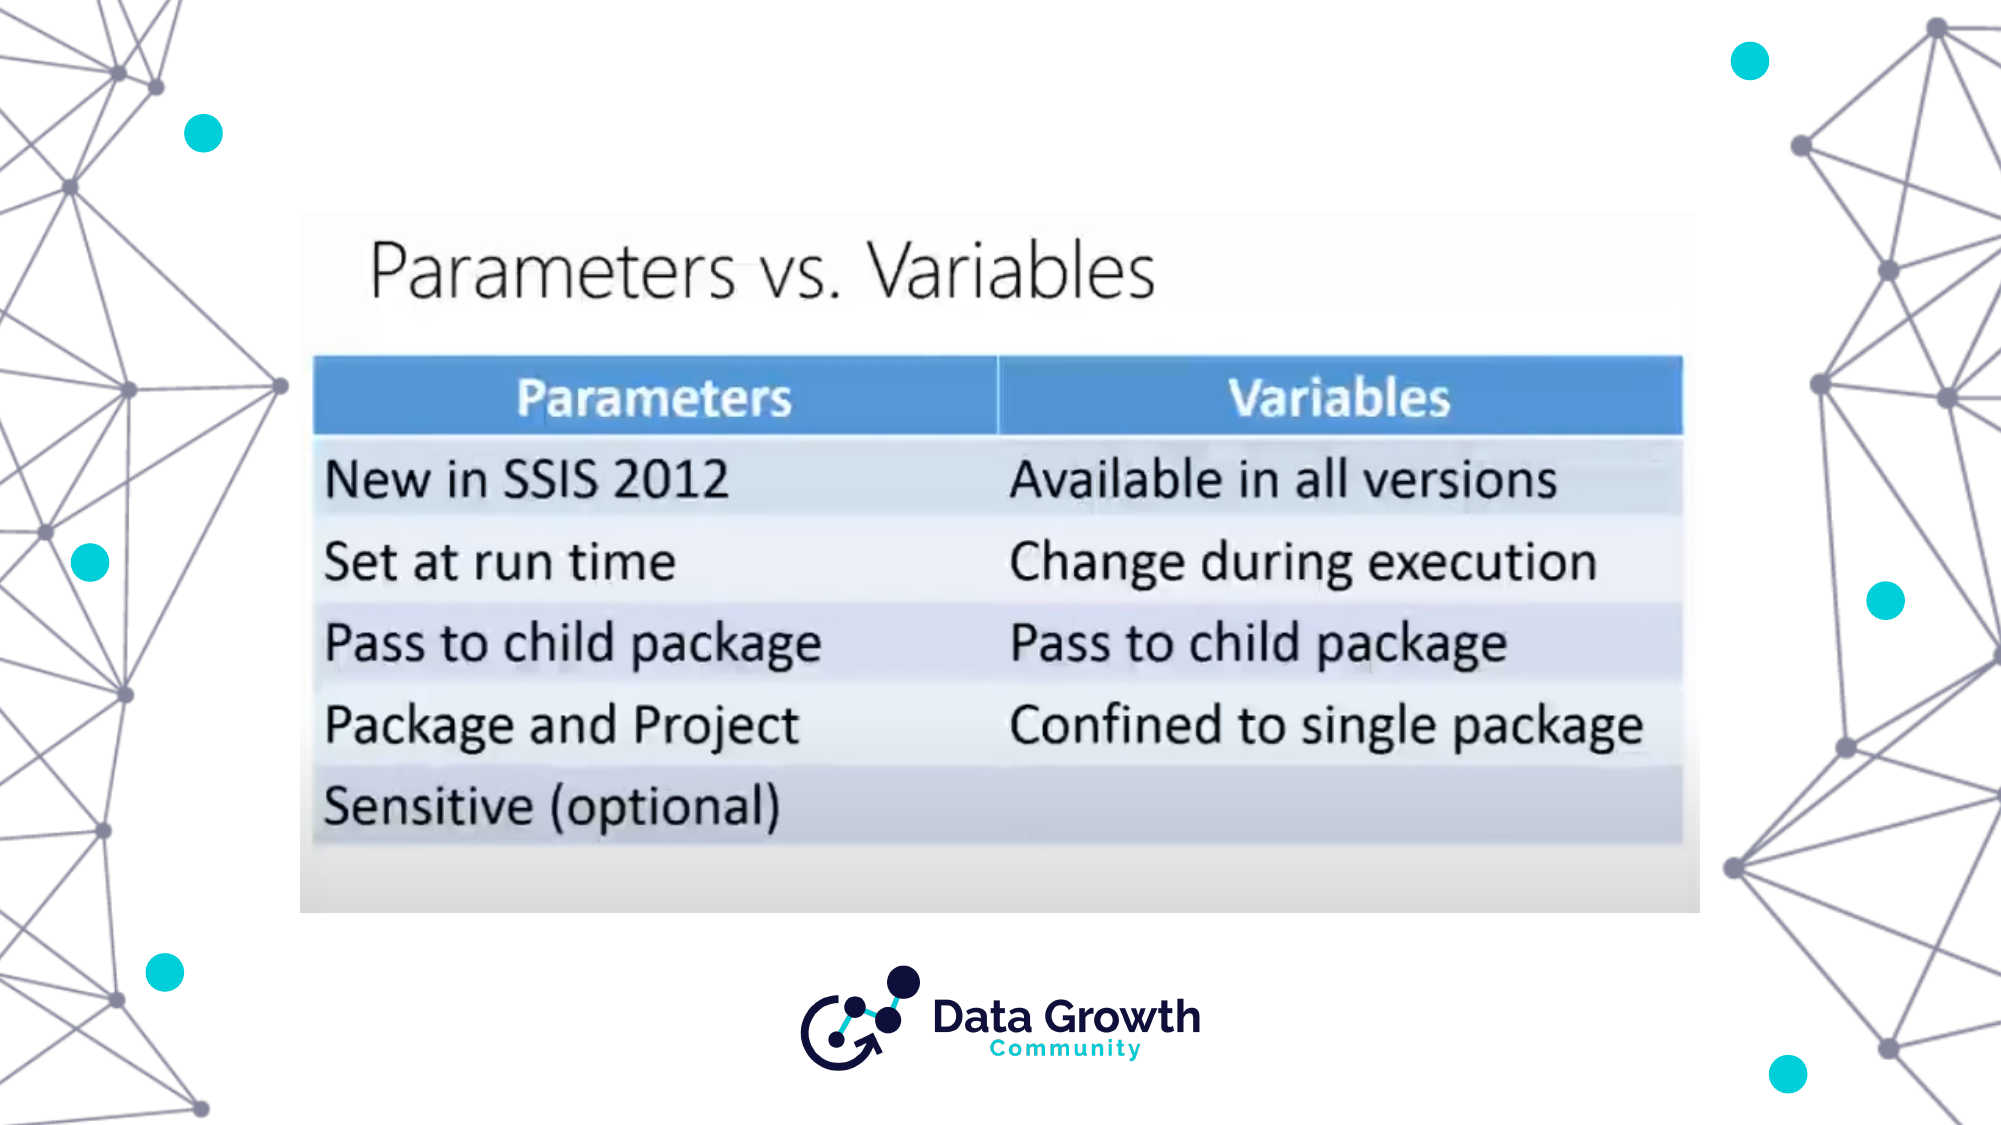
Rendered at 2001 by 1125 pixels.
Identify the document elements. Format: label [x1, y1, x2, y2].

picture [300, 212, 1700, 913]
picture [780, 949, 1220, 1087]
